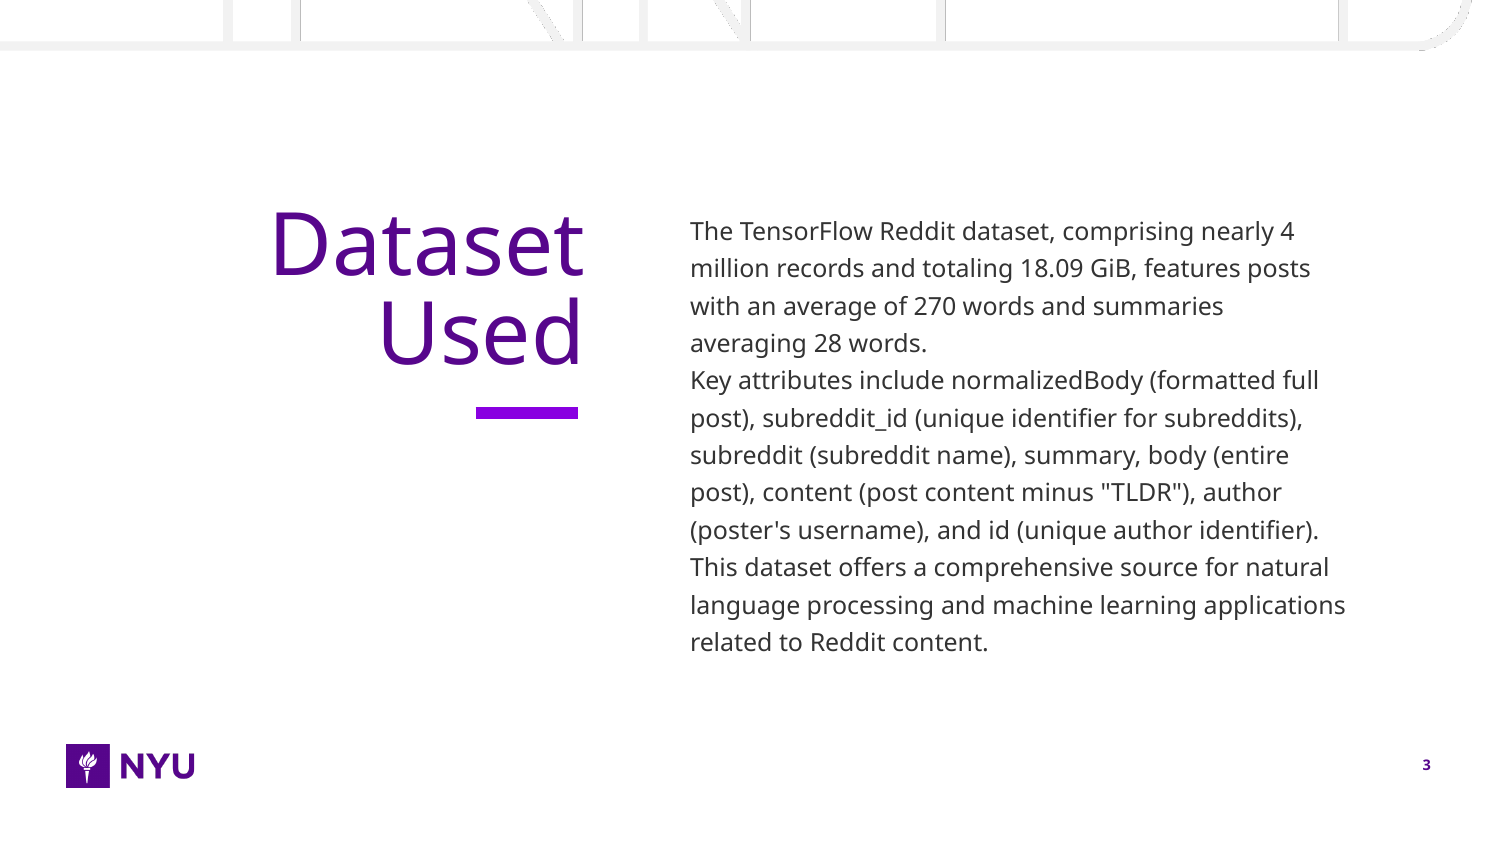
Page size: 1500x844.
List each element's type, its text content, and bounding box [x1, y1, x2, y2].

picture [0, 0, 1496, 51]
title Dataset Used [51, 189, 600, 714]
list The TensorFlow Reddit dataset, comprising nearly 4 million records and totaling 18.09 GiB, features posts with an average of 270 words and summaries averaging 28 words. Key attributes include normalizedBody (formatted full post), subreddit_id (unique identifier for subreddits), subreddit (subreddit name), summary, body (entire post), content (post content minus "TLDR"), author (poster's username), and id (unique author identifier). This dataset offers a comprehensive source for natural language processing and machine learning applications related to Reddit content. [675, 192, 1363, 706]
picture [66, 744, 195, 788]
